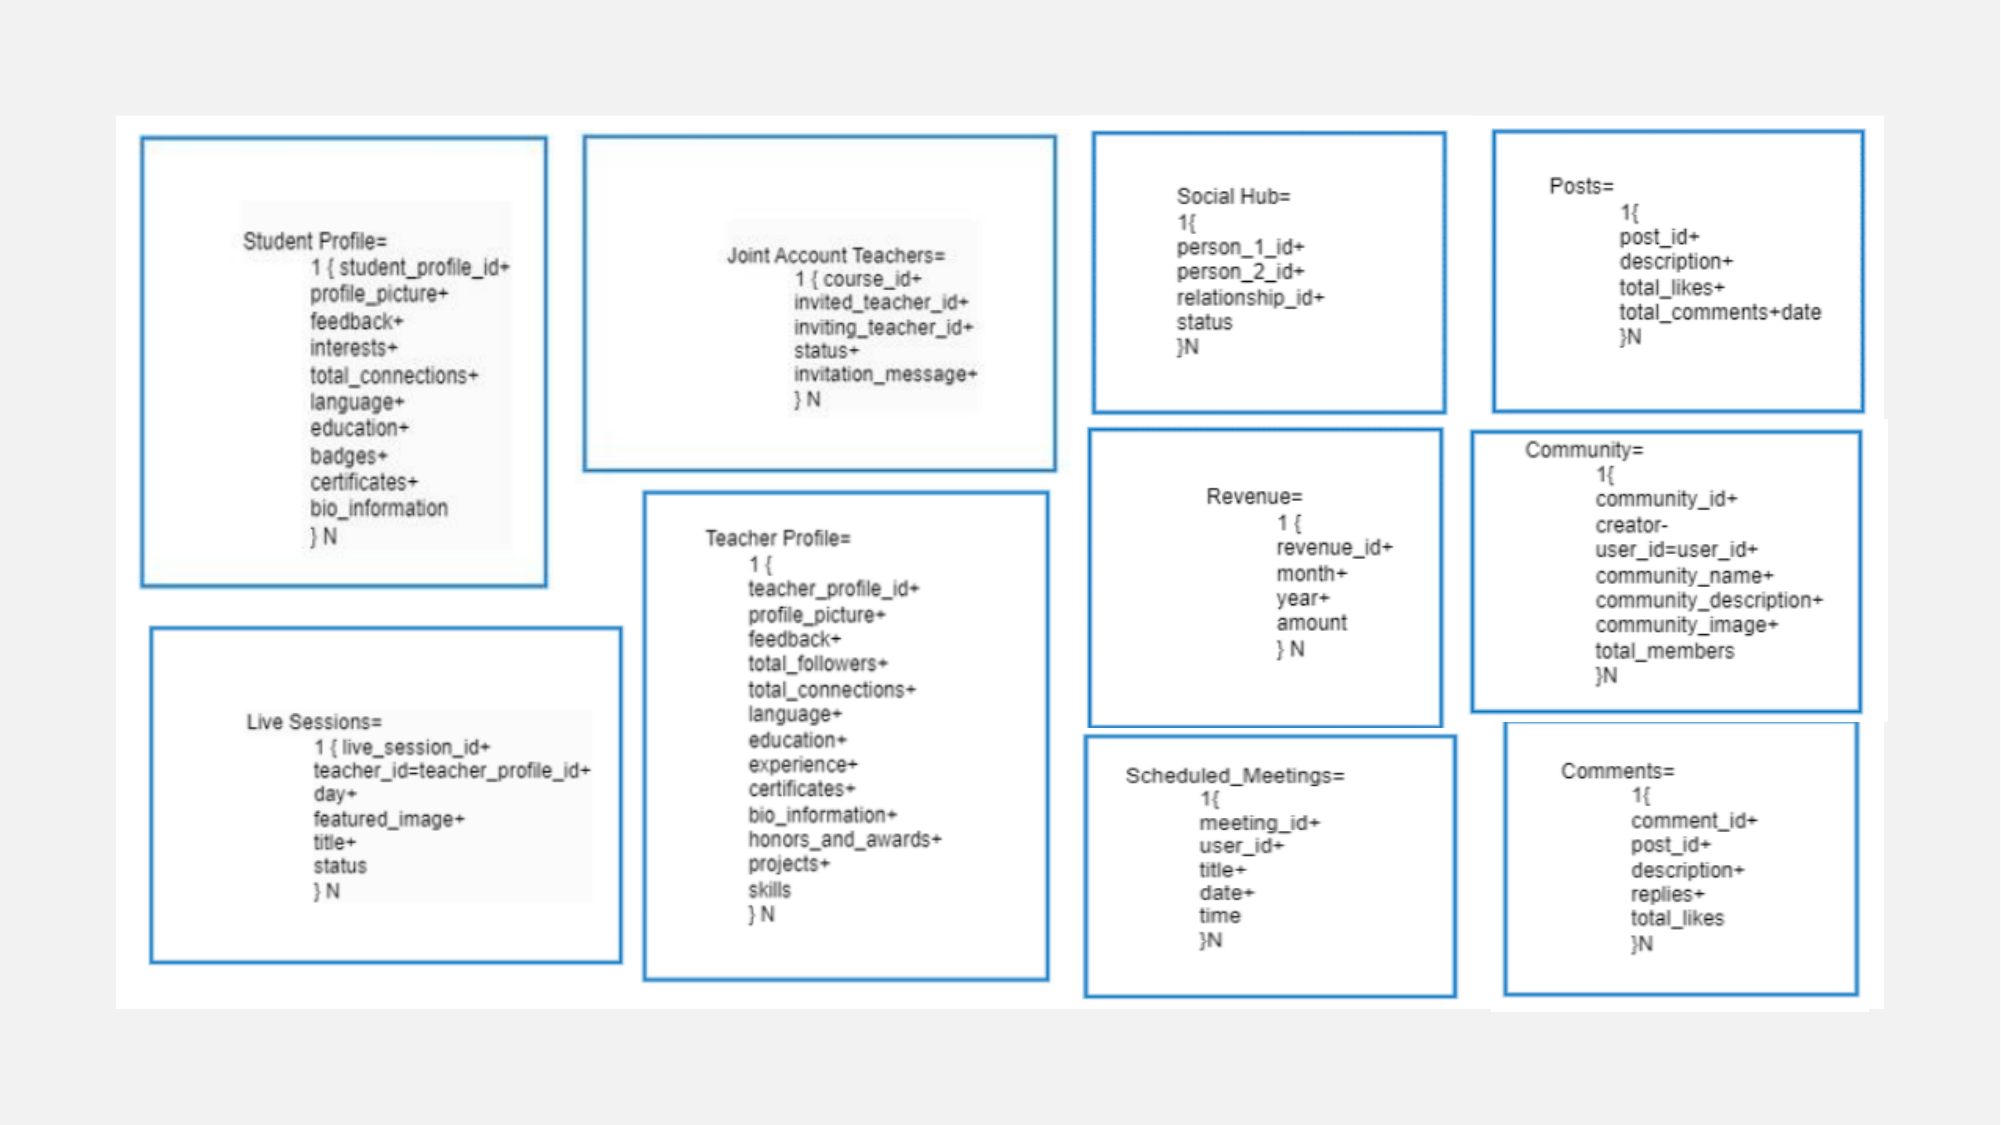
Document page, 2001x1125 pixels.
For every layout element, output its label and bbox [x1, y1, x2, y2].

picture [1071, 115, 1888, 1012]
picture [141, 129, 1072, 989]
picture [137, 133, 554, 594]
